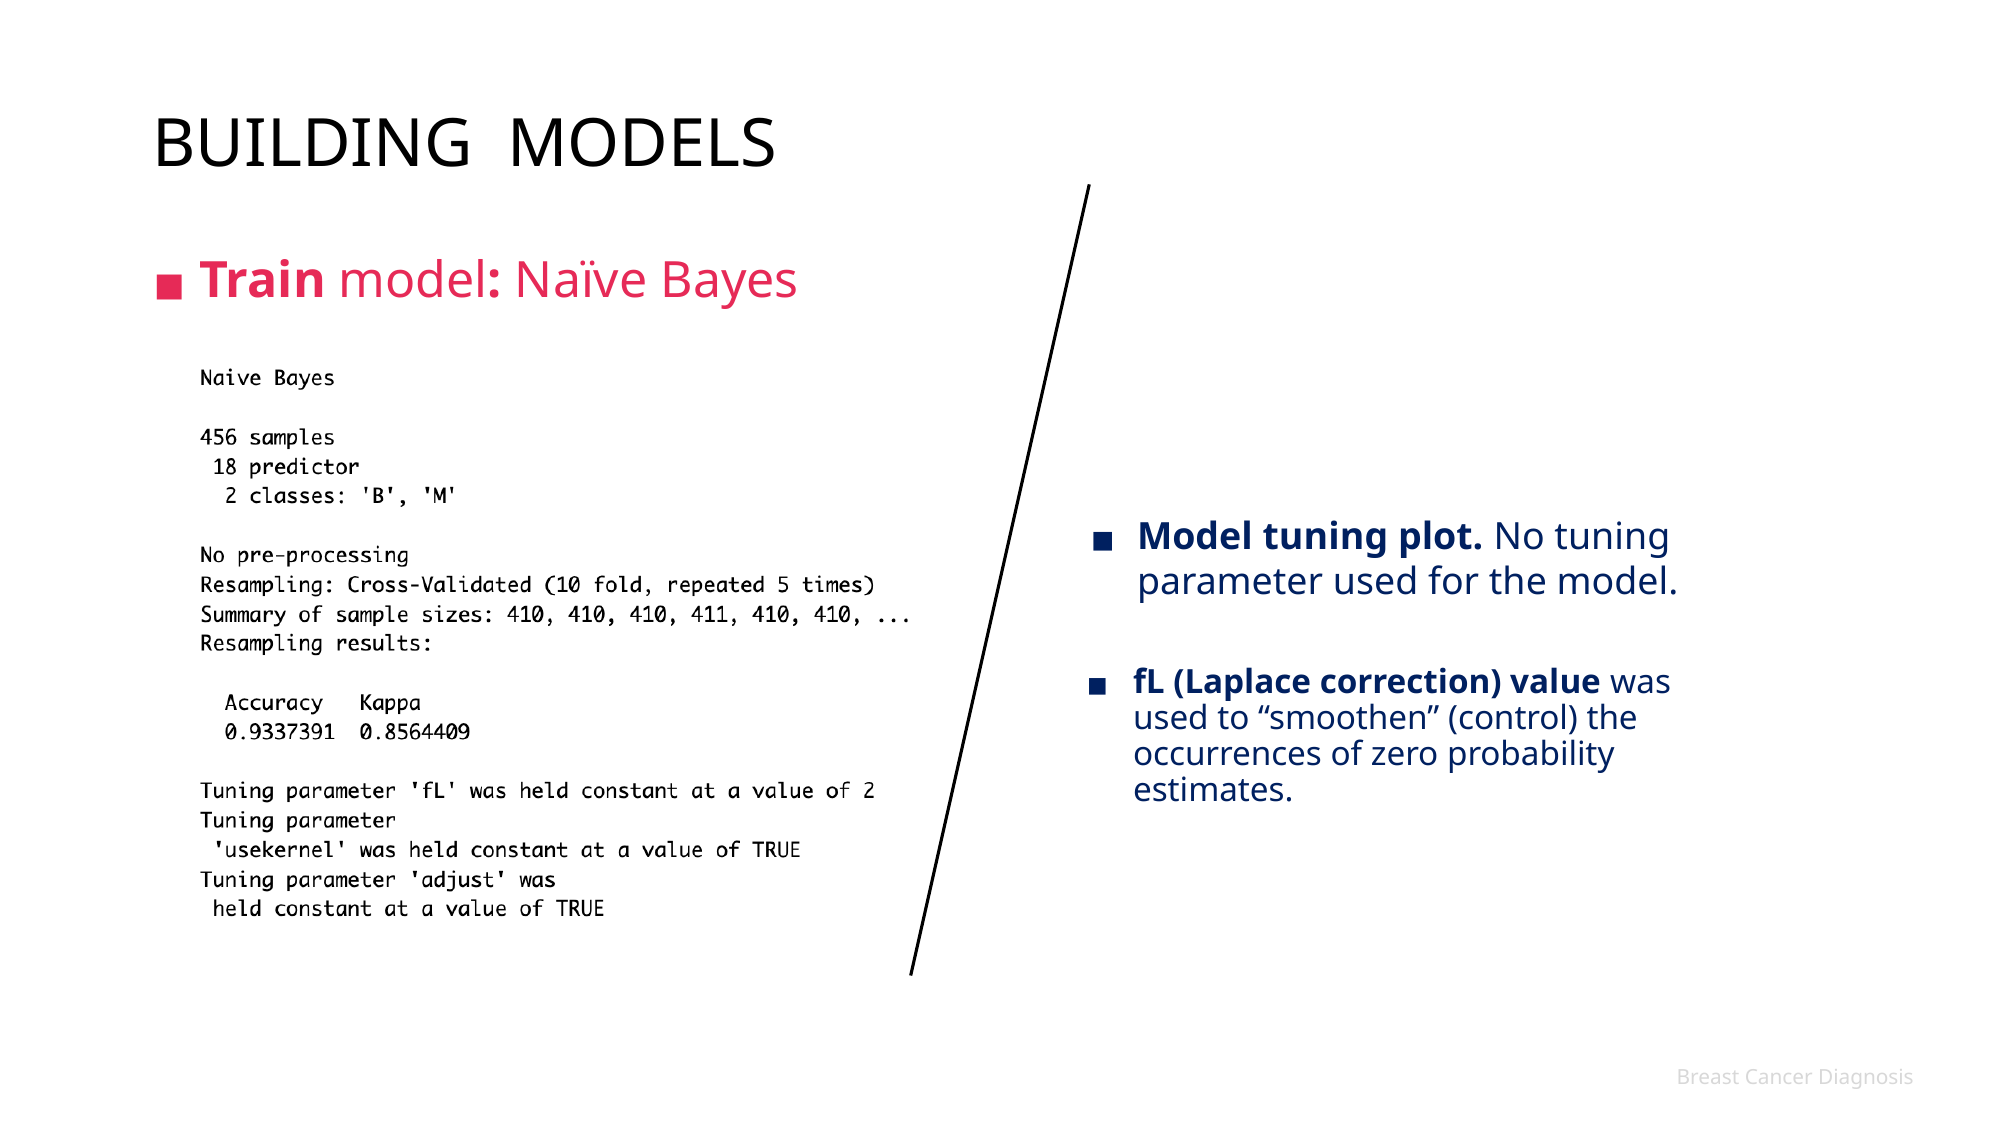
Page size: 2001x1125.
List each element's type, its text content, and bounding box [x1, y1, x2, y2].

text_box Breast Cancer Diagnosis [1253, 1036, 1929, 1097]
text_box Model tuning plot. No tuning parameter used for the model. [1094, 504, 1729, 610]
picture [193, 356, 910, 922]
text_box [910, 184, 1090, 976]
text_box Train model: Naïve Bayes [137, 246, 905, 316]
text_box BUILDING MODELS [137, 58, 1776, 231]
text_box fL (Laplace correction) value was used to “smoothen” (control) the occurrences of zero probability estimates. [1094, 657, 1747, 816]
